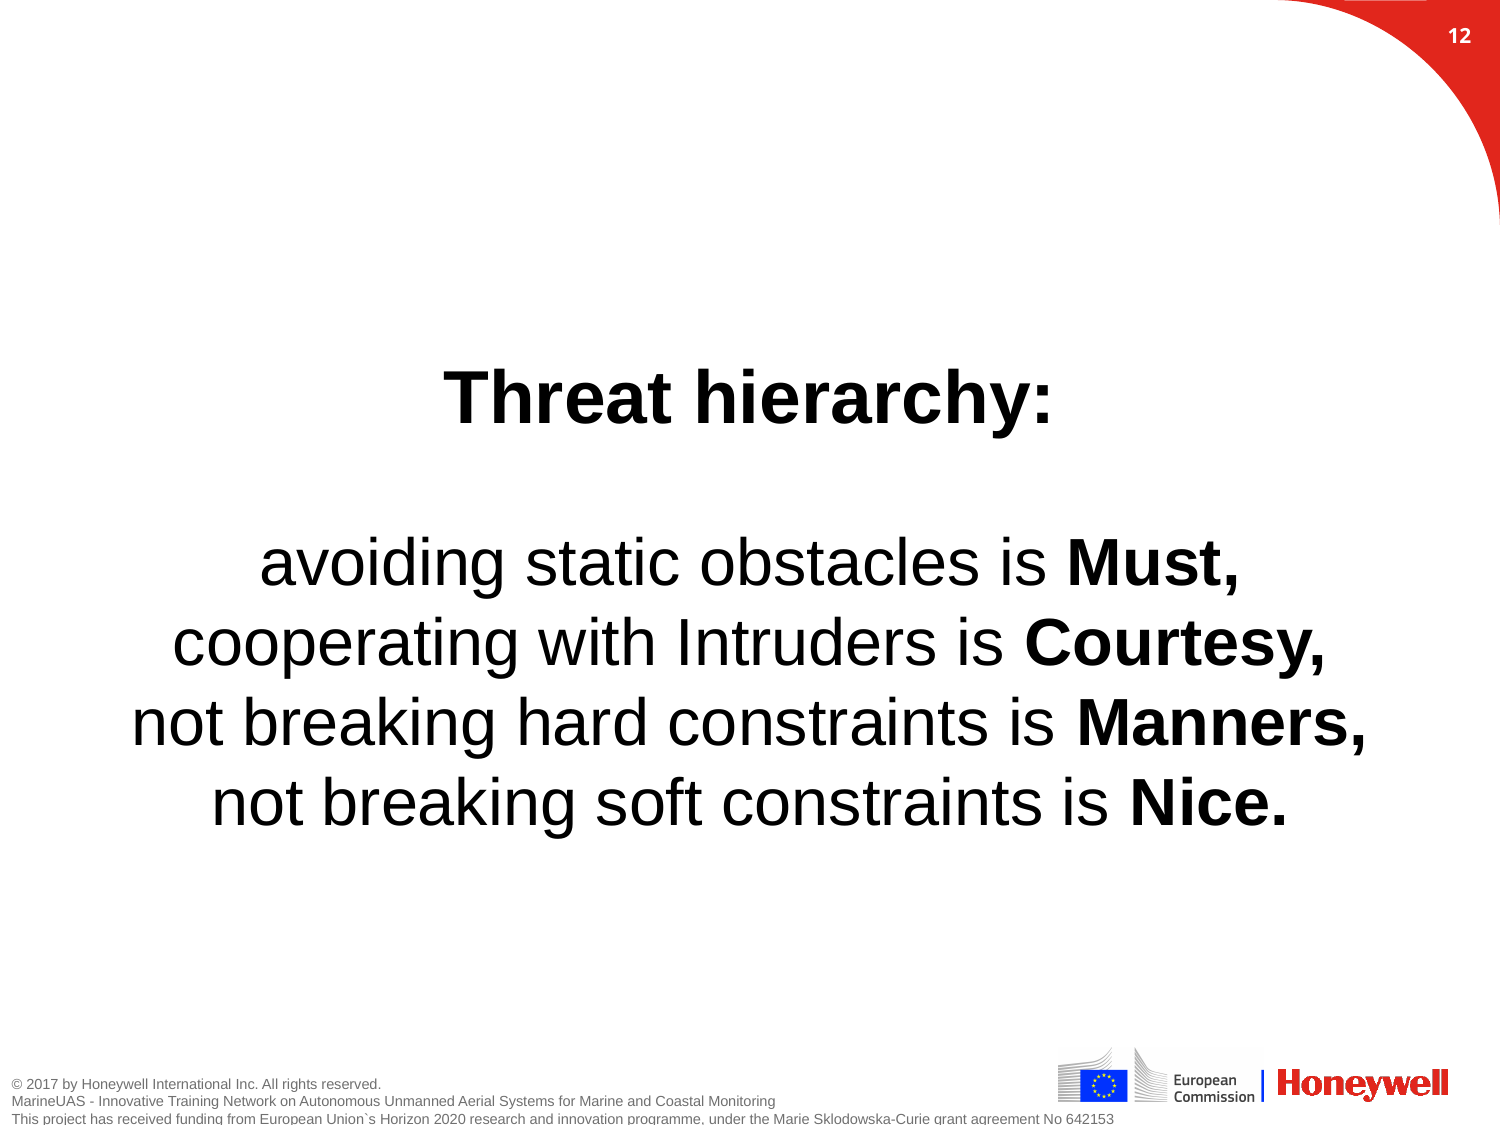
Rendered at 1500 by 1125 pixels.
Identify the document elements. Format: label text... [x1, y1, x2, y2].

slide_number 11 [1432, 0, 1500, 79]
title Threat hierarchy: avoiding static obstacles is Must, cooperating with Intruders is Courtesy, not breaking hard constraints is Manners, not breaking soft constraints is Nice. [0, 341, 1500, 423]
picture [1058, 1047, 1264, 1102]
picture [1278, 1069, 1448, 1102]
